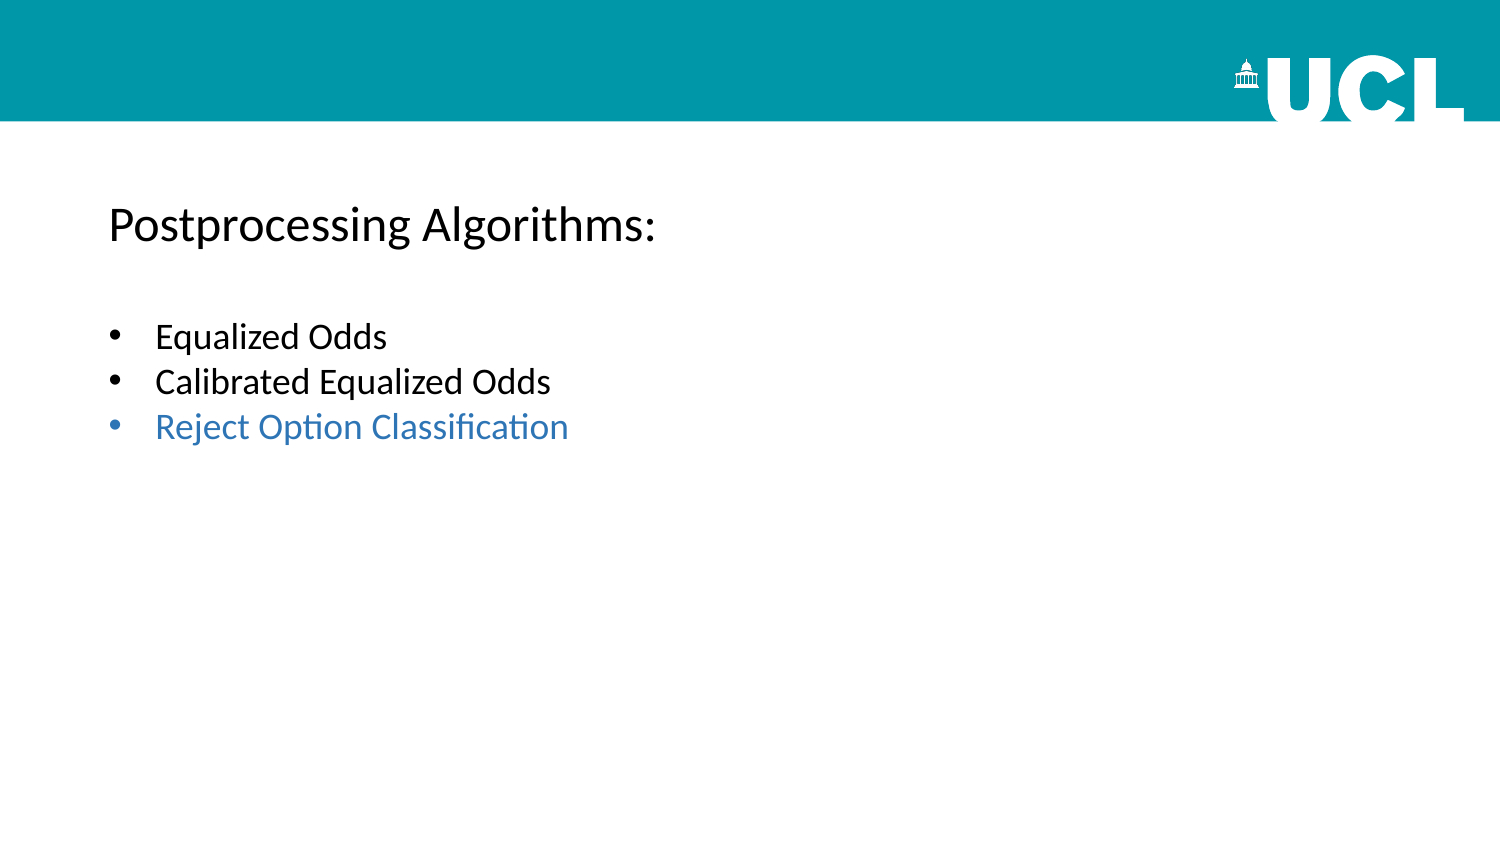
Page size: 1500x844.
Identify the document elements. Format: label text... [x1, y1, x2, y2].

picture [1234, 58, 1259, 88]
text_box Postprocessing Algorithms: Equalized Odds Calibrated Equalized Odds Reject Option Classification [93, 184, 1407, 455]
